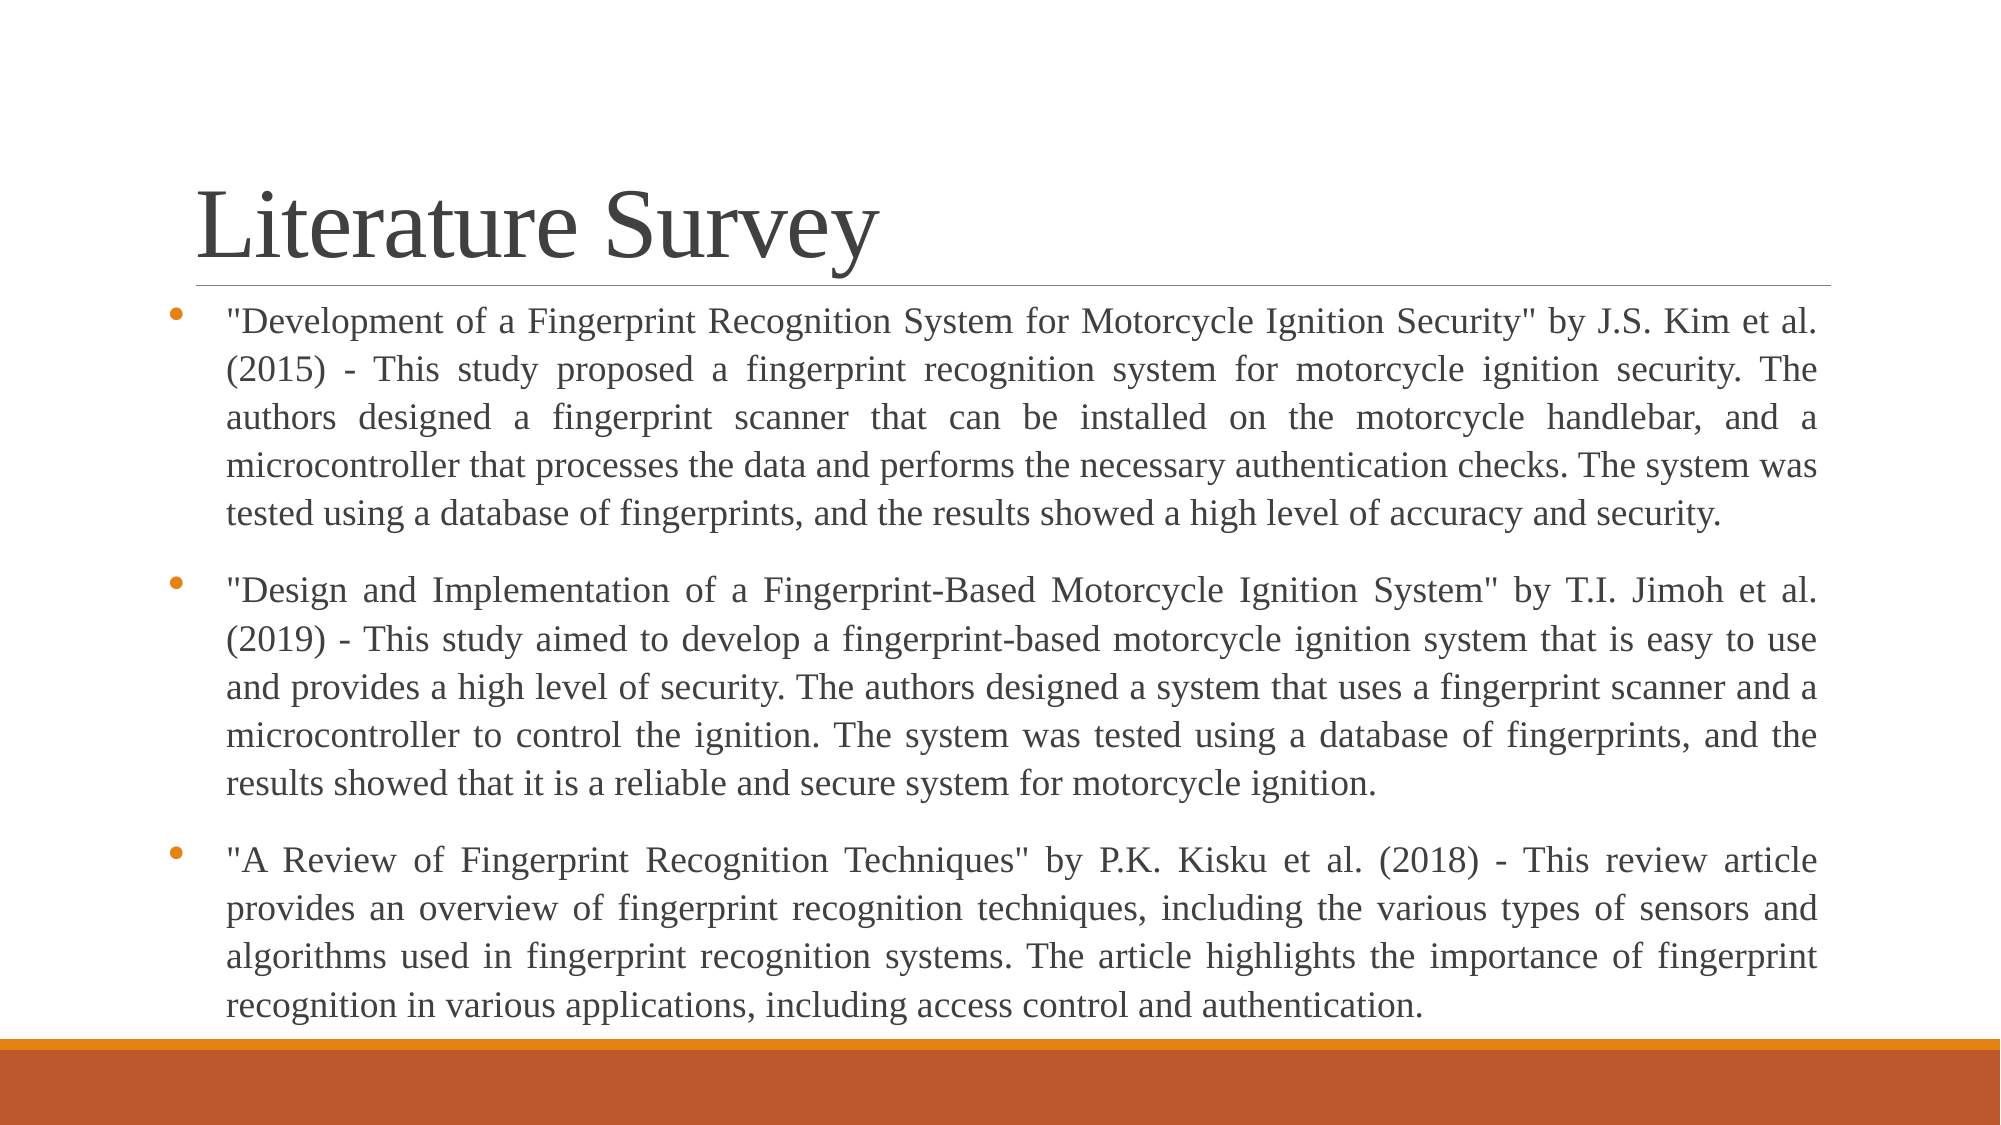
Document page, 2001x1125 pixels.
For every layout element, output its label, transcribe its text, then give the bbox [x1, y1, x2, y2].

title Literature Survey [180, 145, 1830, 285]
list "Development of a Fingerprint Recognition System for Motorcycle Ignition Security" by J.S. Kim et al. (2015) - This study proposed a fingerprint recognition system for motorcycle ignition security. The authors designed a fingerprint scanner that can be installed on the motorcycle handlebar, and a microcontroller that processes the data and performs the necessary authentication checks. The system was tested using a database of fingerprints, and the results showed a high level of accuracy and security. "Design and Implementation of a Fingerprint-Based Motorcycle Ignition System" by T.I. Jimoh et al. (2019) - This study aimed to develop a fingerprint-based motorcycle ignition system that is easy to use and provides a high level of security. The authors designed a system that uses a fingerprint scanner and a microcontroller to control the ignition. The system was tested using a database of fingerprints, and the results showed that it is a reliable and secure system for motorcycle ignition. "A Review of Fingerprint Recognition Techniques" by P.K. Kisku et al. (2018) - This review article provides an overview of fingerprint recognition techniques, including the various types of sensors and algorithms used in fingerprint recognition systems. The article highlights the importance of fingerprint recognition in various applications, including access control and authentication. [170, 285, 1820, 984]
